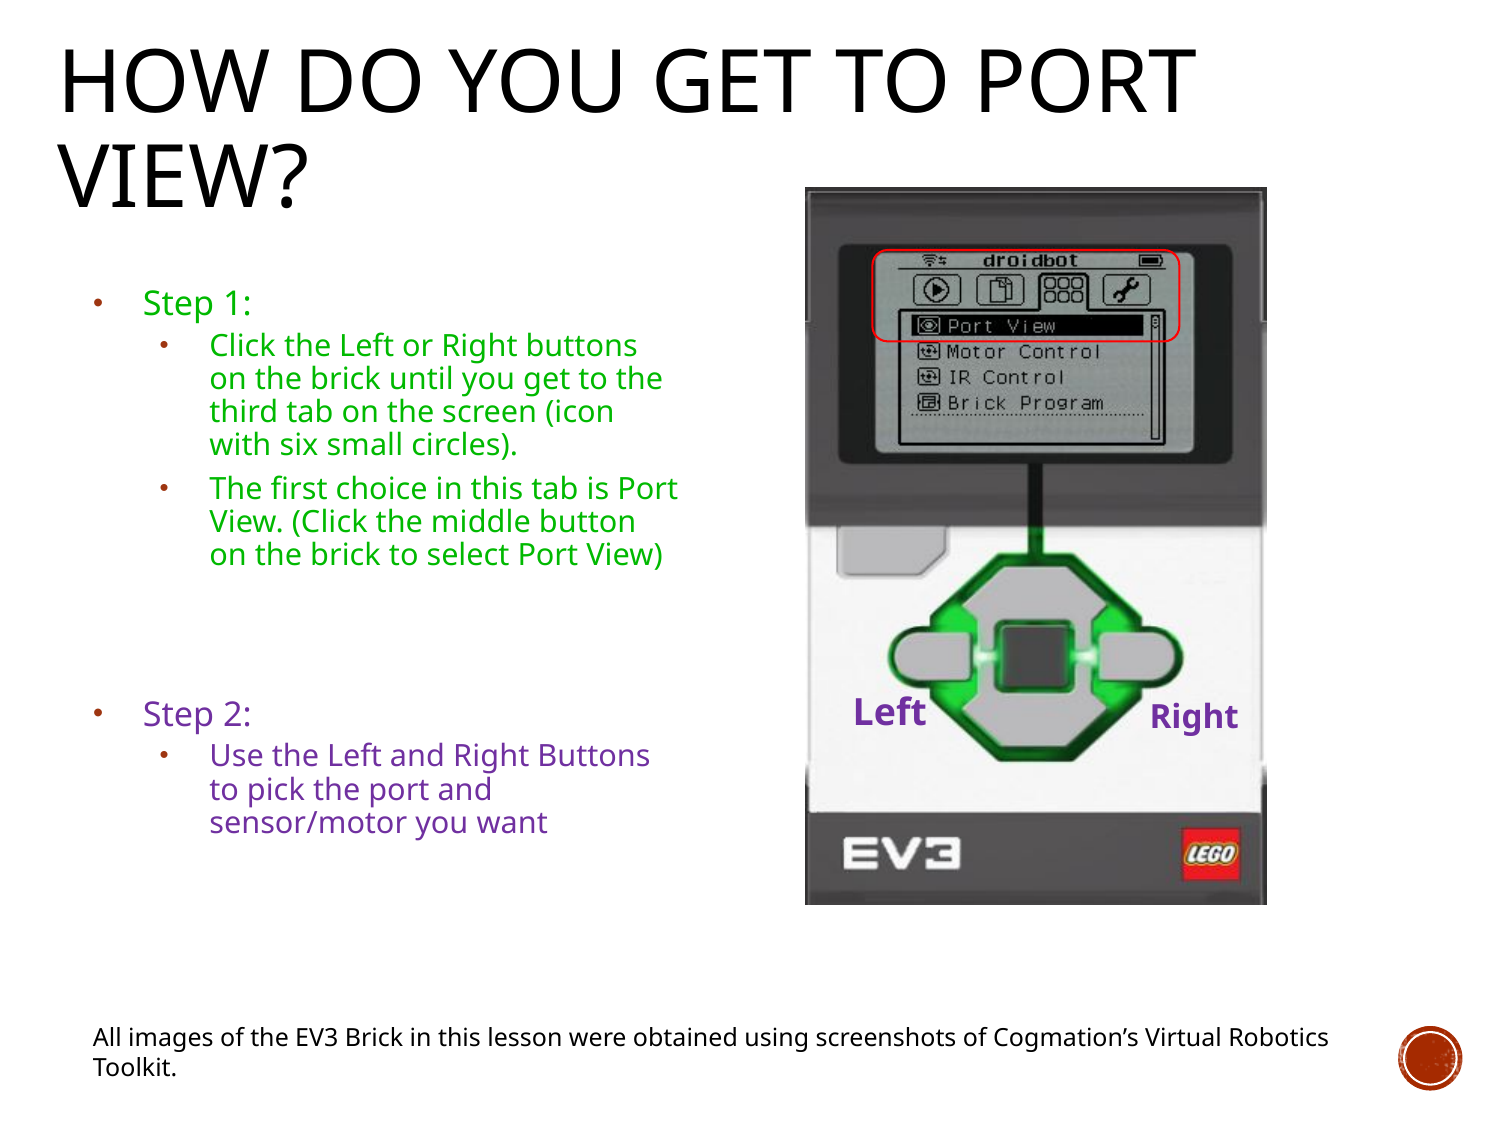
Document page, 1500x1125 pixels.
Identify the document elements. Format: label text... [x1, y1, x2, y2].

list Step 1: Click the Left or Right buttons on the brick until you get to the third tab on the screen (icon with six small circles). The first choice in this tab is Port View. (Click the middle button on the brick to select Port View) Step 2: Use the Left and Right Buttons to pick the port and sensor/motor you want [78, 278, 695, 868]
picture [805, 187, 1267, 905]
text_box All images of the EV3 Brick in this lesson were obtained using screenshots of Cogmation’s Virtual Robotics Toolkit. [78, 1014, 1372, 1090]
title How do you get to Port View? [42, 48, 1443, 216]
